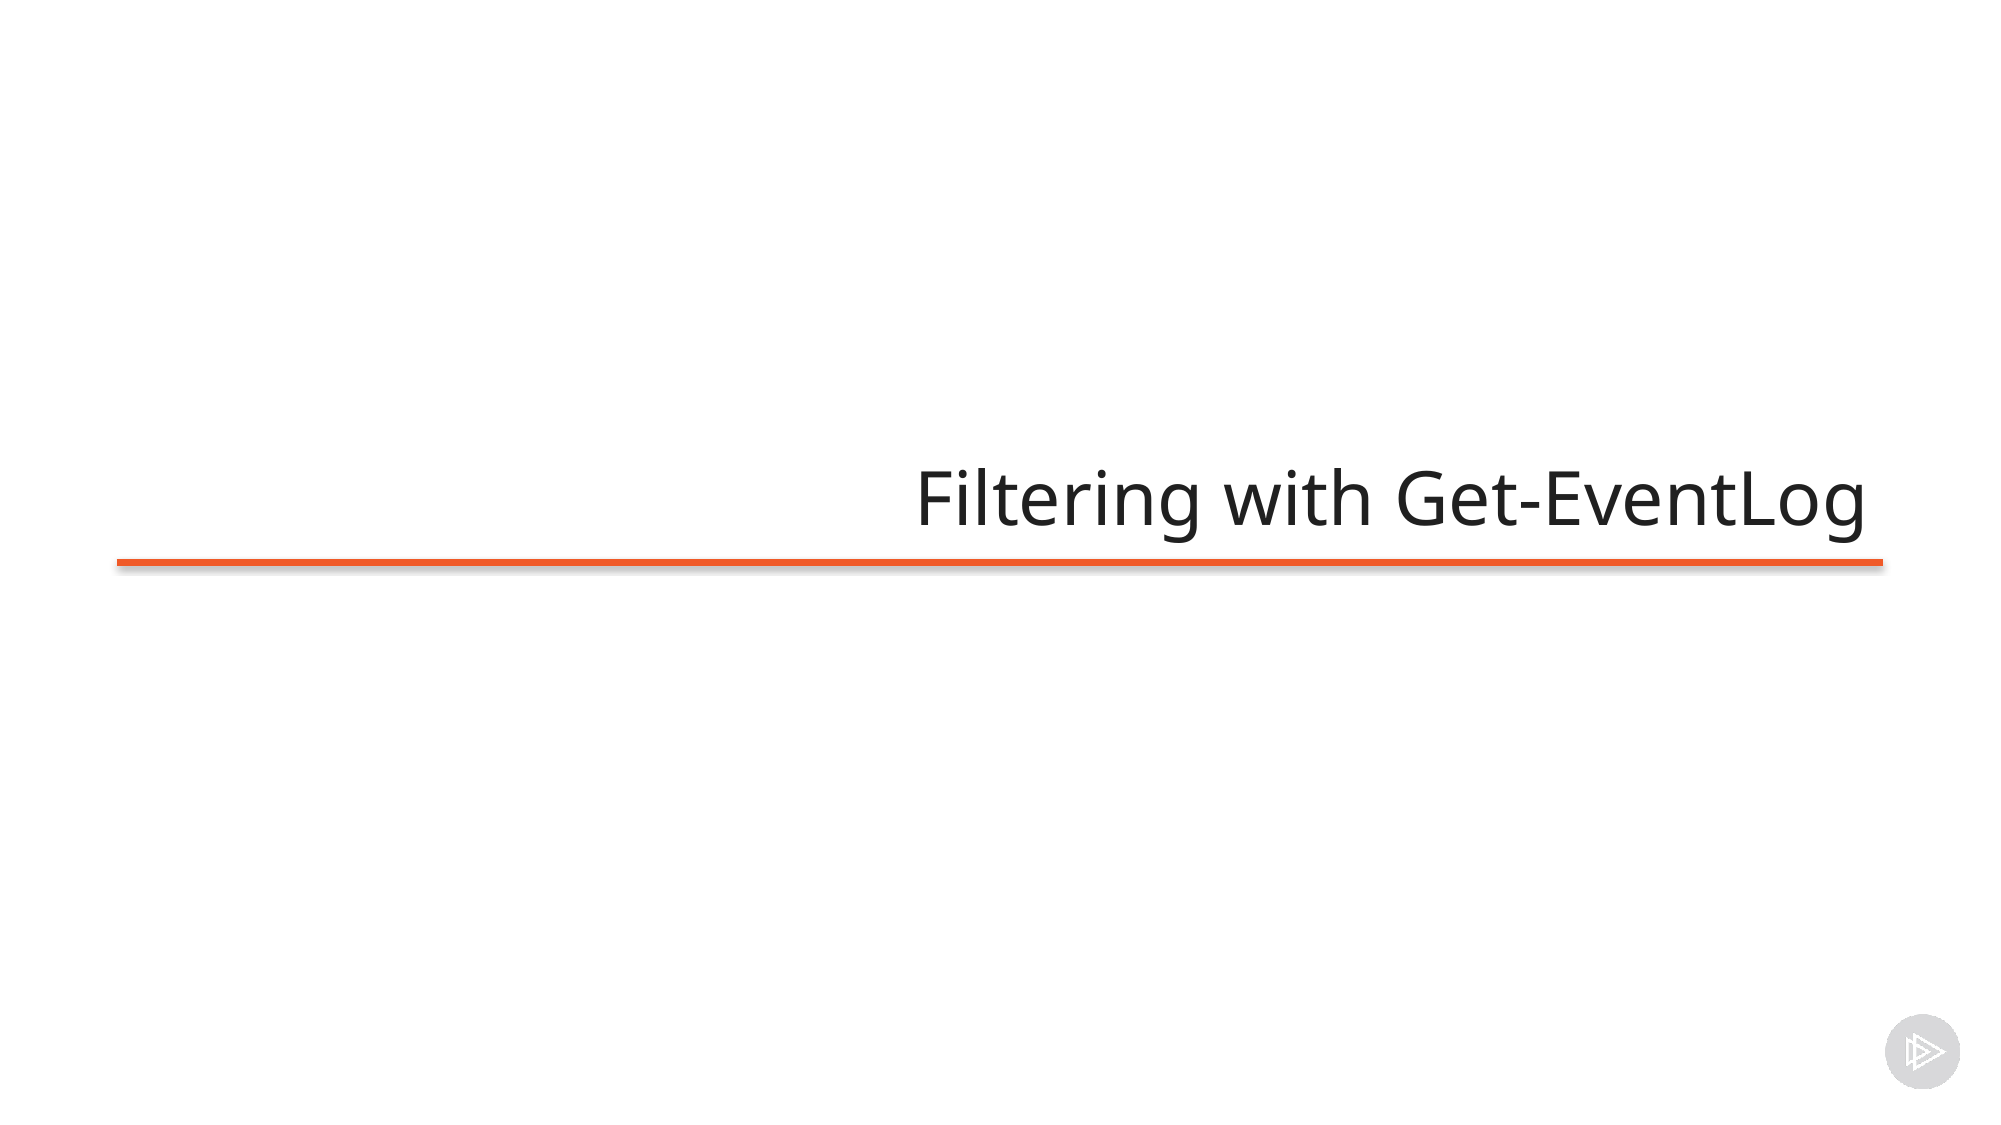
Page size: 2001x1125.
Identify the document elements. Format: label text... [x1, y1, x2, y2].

title Filtering with Get-EventLog [231, 88, 1884, 549]
